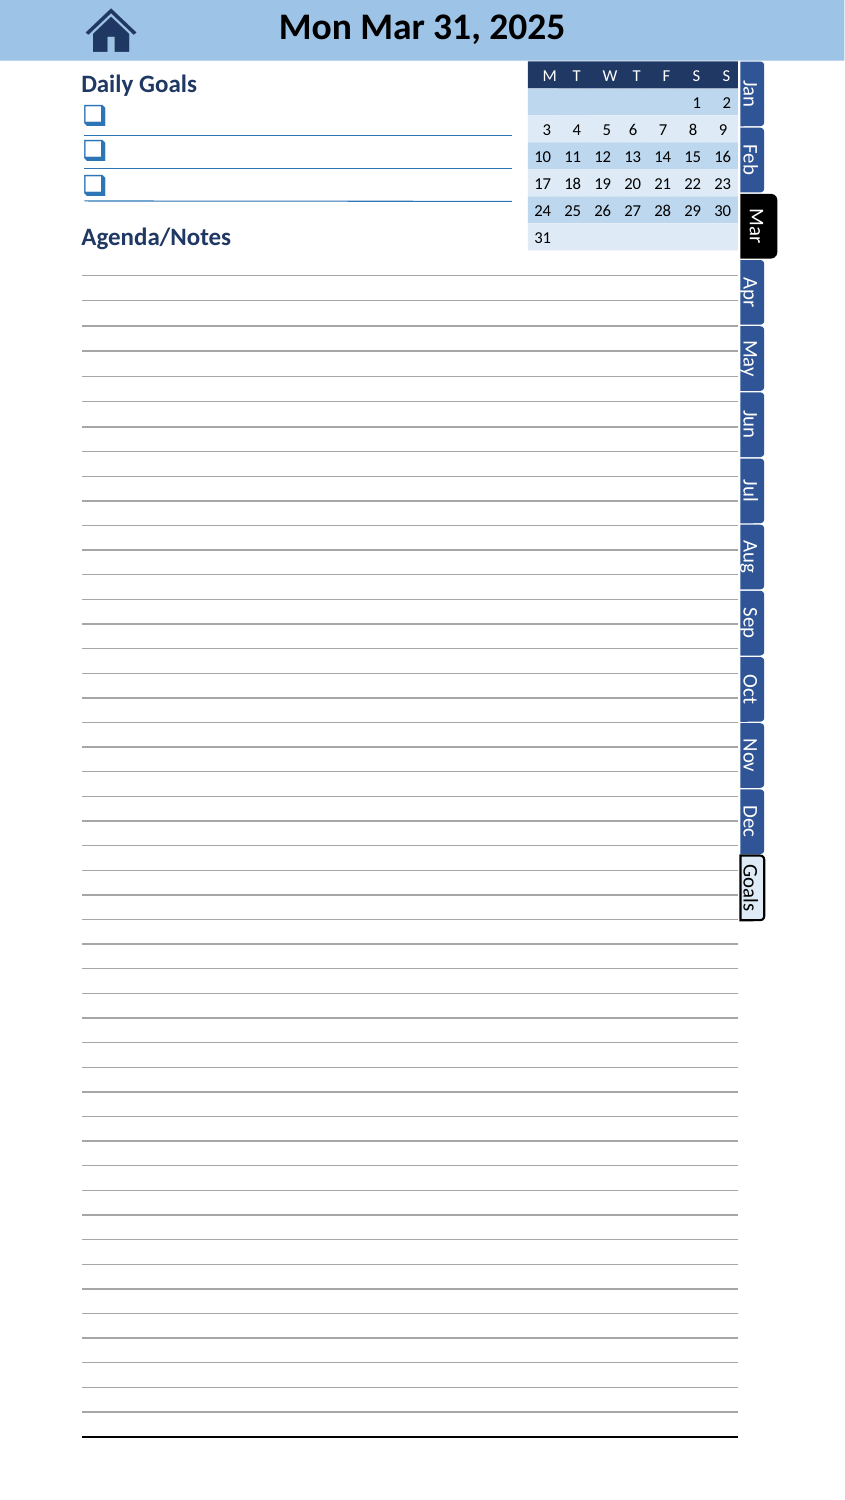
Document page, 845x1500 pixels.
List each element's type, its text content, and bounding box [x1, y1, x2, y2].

picture [82, 1, 140, 59]
list Mon Mar 31, 2025 [190, 0, 655, 61]
